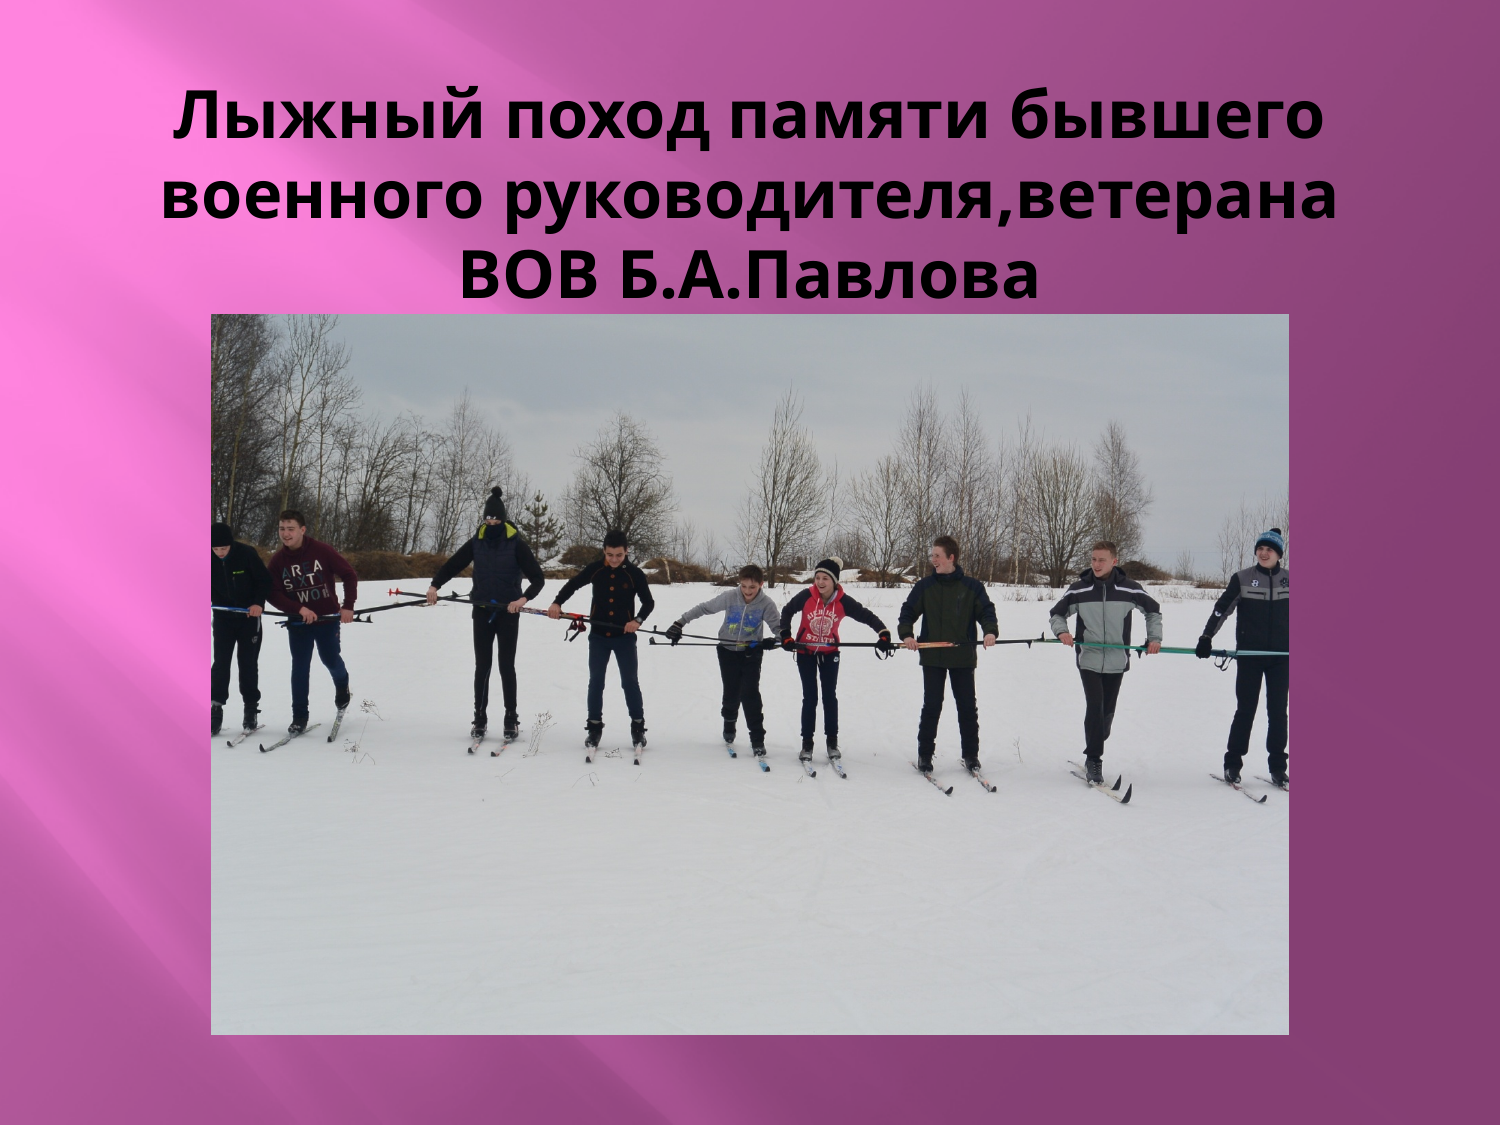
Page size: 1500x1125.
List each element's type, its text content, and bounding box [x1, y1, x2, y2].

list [211, 314, 1289, 1036]
title Лыжный поход памяти бывшего военного руководителя,ветерана ВОВ Б.А.Павлова [75, 45, 1425, 339]
